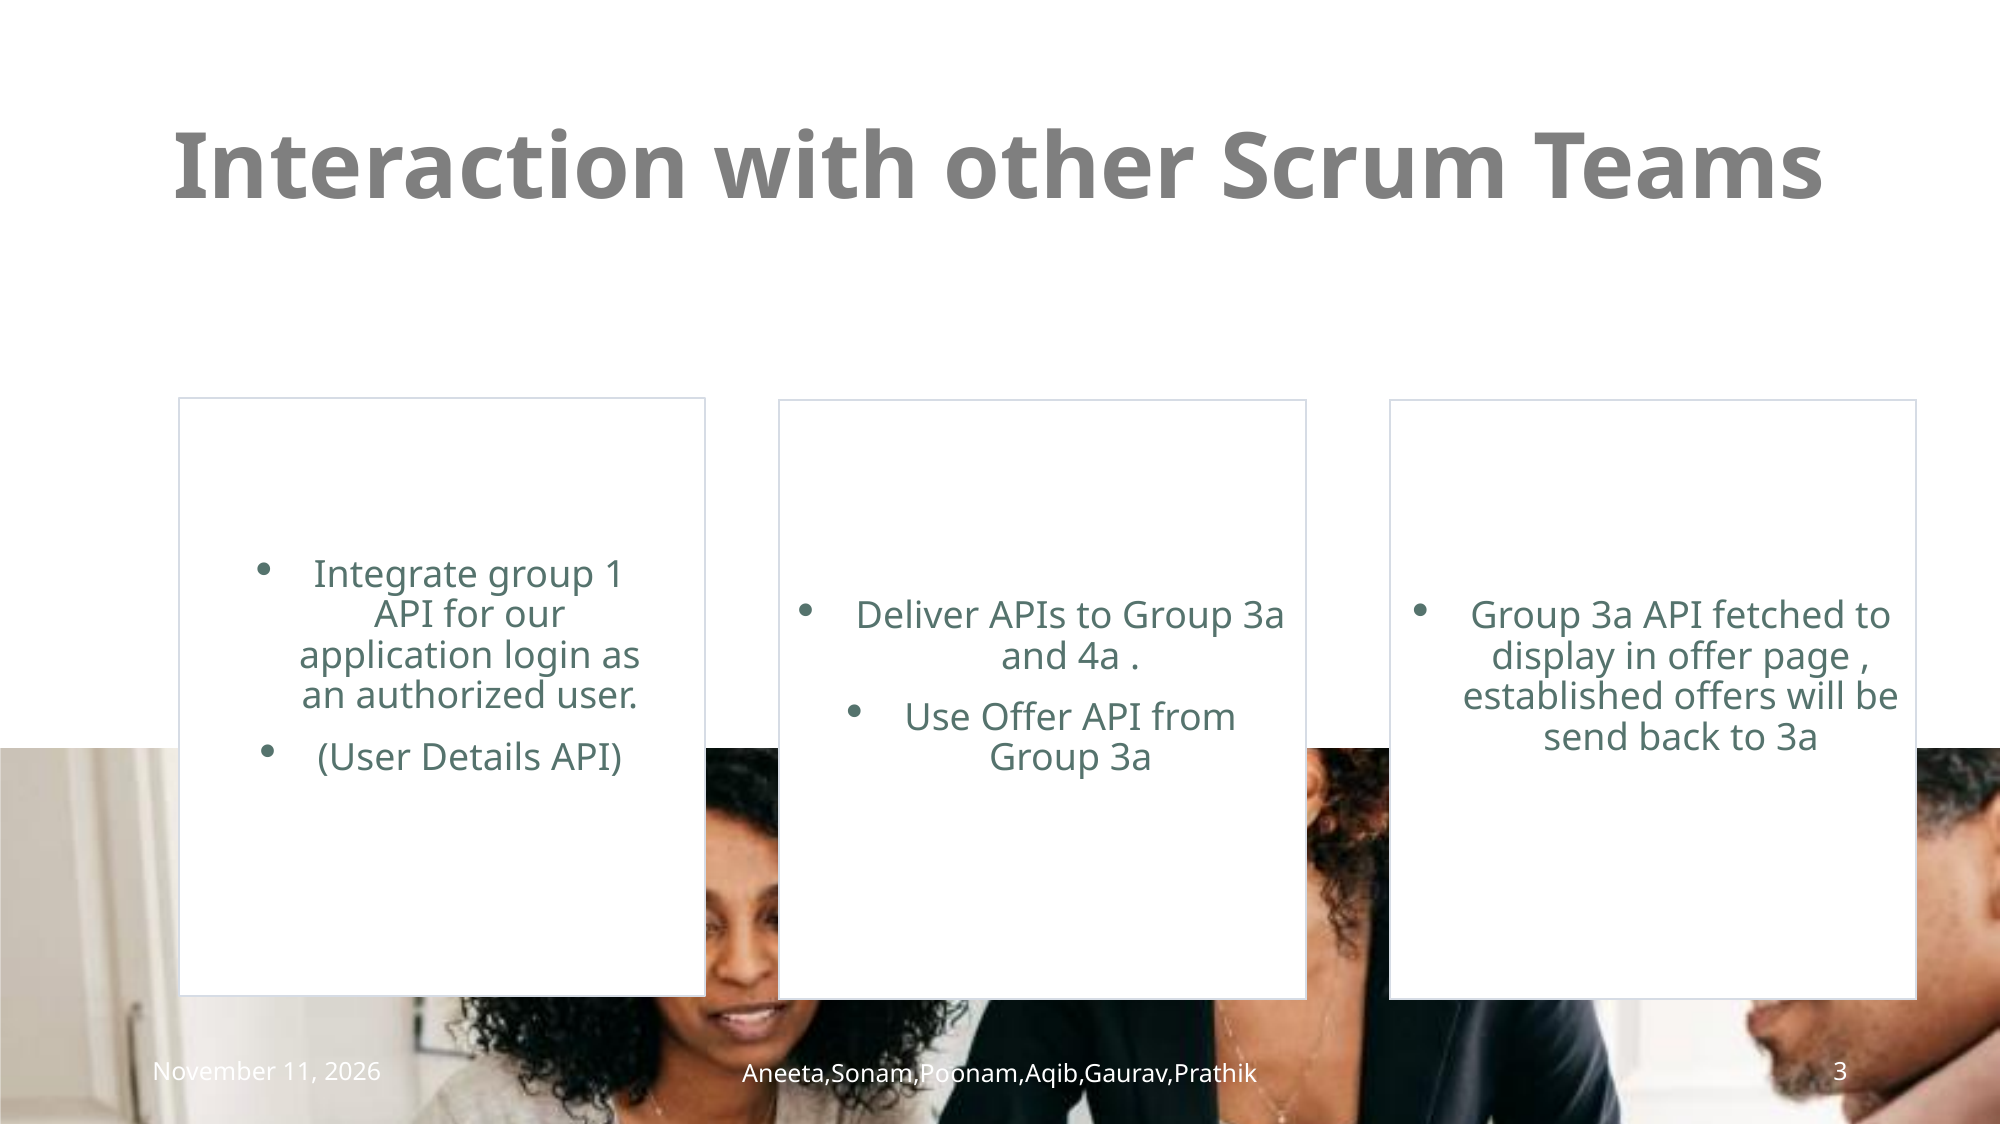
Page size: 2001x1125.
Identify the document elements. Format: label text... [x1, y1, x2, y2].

text_box Integrate group 1 API for our application login as an authorized user. (User Details API) [216, 547, 667, 748]
text_box Deliver APIs to Group 3a and 4a . Use Offer API from Group 3a [779, 400, 1306, 748]
text_box Group 3a API fetched to display in offer page , established offers will be send back to 3a [1389, 400, 1917, 748]
picture [0, 748, 2000, 1124]
title Interaction with other Scrum Teams [137, 59, 1863, 278]
list [178, 397, 706, 748]
